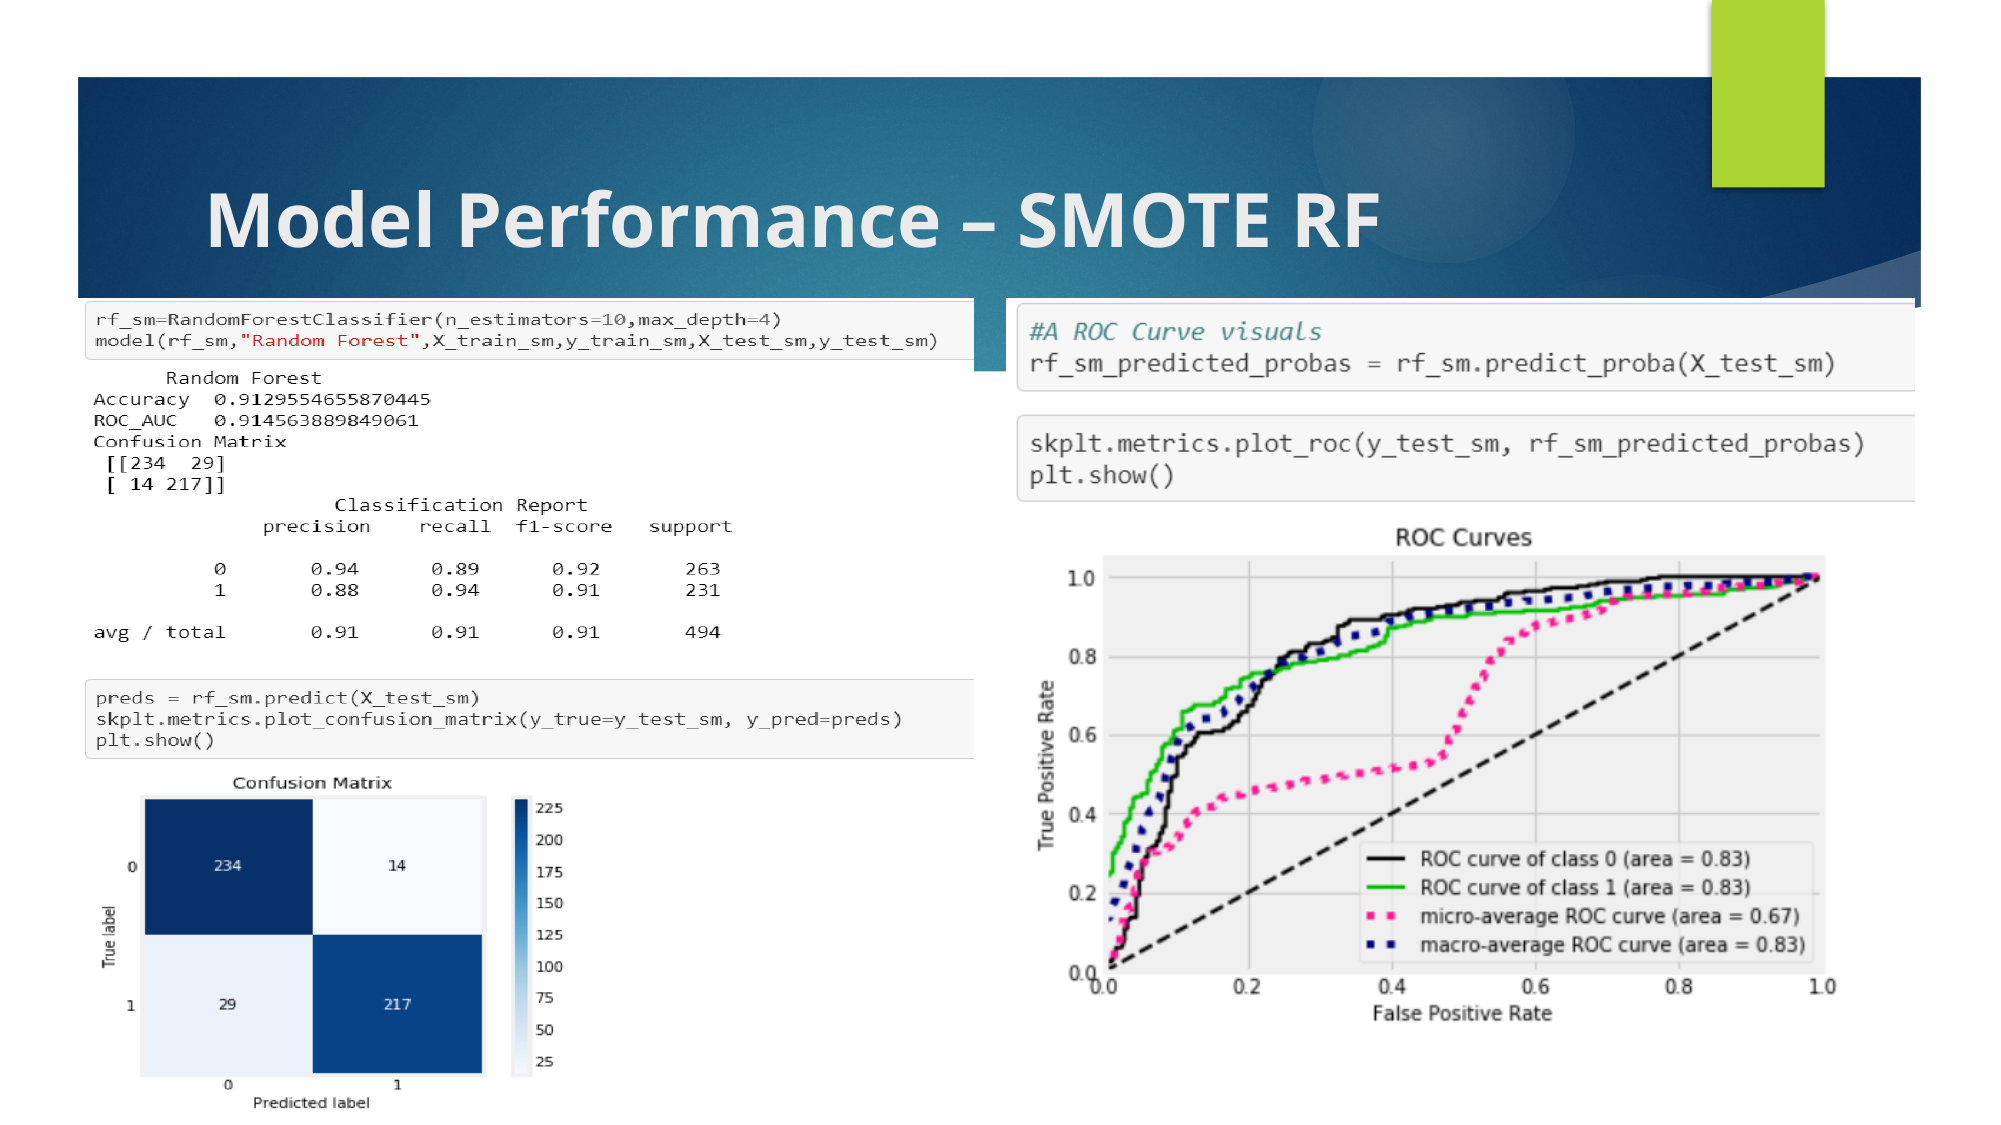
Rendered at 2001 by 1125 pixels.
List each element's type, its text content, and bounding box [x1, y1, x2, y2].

picture [76, 298, 975, 1125]
title Model Performance – SMOTE RF [189, 159, 1627, 276]
picture [1005, 297, 1916, 1036]
